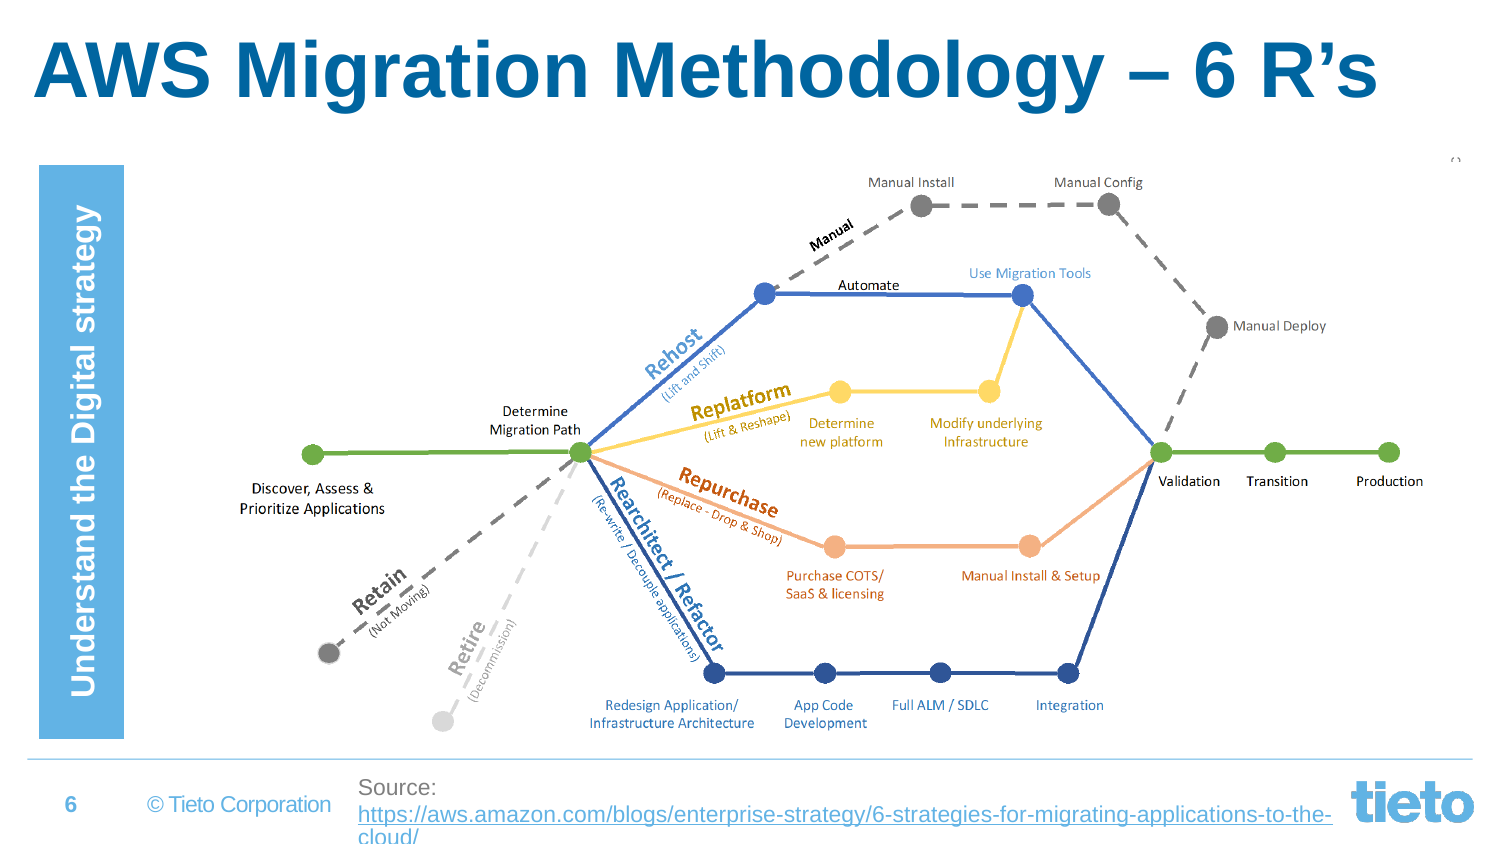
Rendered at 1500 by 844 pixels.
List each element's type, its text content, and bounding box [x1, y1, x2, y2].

picture [197, 162, 1477, 740]
slide_number 6 [64, 791, 124, 817]
text_box Source: https://aws.amazon.com/blogs/enterprise-strategy/6-strategies-for-migrating-applications-to-the-cloud/ [343, 765, 1352, 835]
picture [1352, 781, 1475, 823]
title AWS Migration Methodology – 6 R’s [31, 17, 1410, 102]
text_box Understand the Digital strategy [37, 163, 125, 740]
